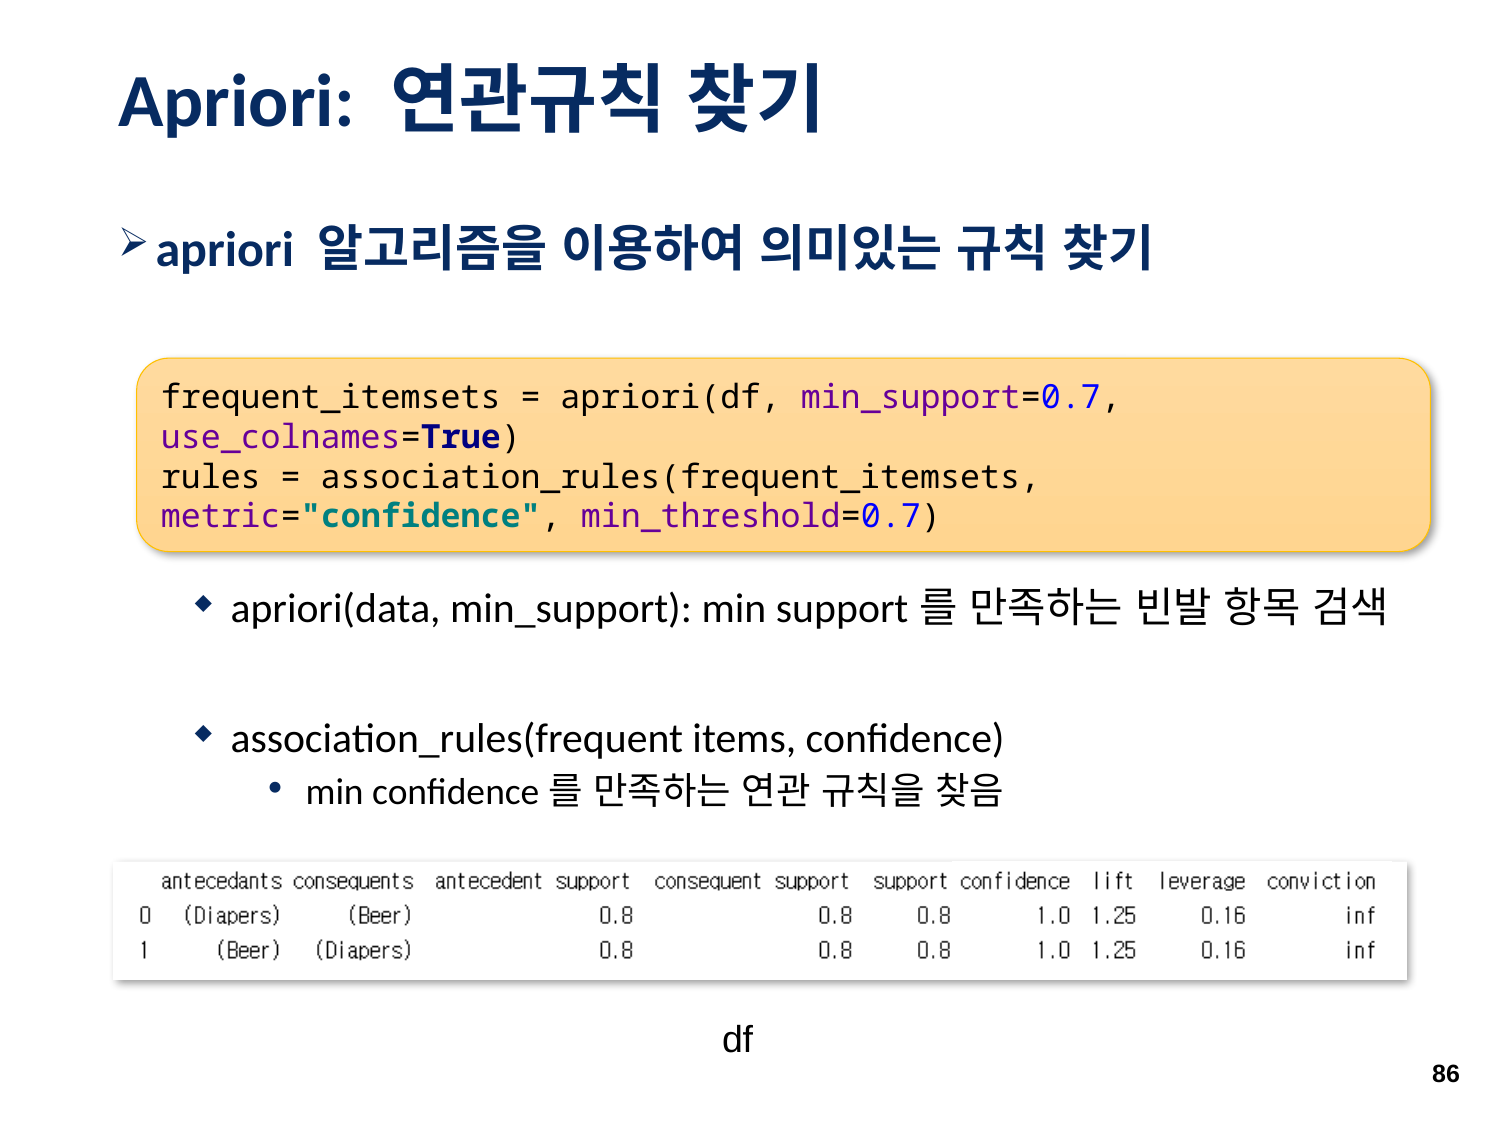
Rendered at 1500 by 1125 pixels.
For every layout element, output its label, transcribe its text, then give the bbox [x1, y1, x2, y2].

text_box df [707, 1008, 769, 1068]
title Apriori: 연관규칙 찾기 [103, 27, 1397, 179]
text_box frequent_itemsets = apriori(df, min_support=0.7, use_colnames=True) rules = association_rules(frequent_itemsets, metric="confidence", min_threshold=0.7) [136, 357, 1431, 553]
list apriori 알고리즘을 이용하여 의미있는 규칙 찾기 apriori(data, min_support): min support를 만족하는 빈발 항목 검색 association_rules(frequent items, confidence) min confidence를 만족하는 연관 규칙을 찾음 [103, 215, 1431, 1032]
slide_number 86 [1396, 1042, 1475, 1103]
picture [133, 861, 1392, 976]
